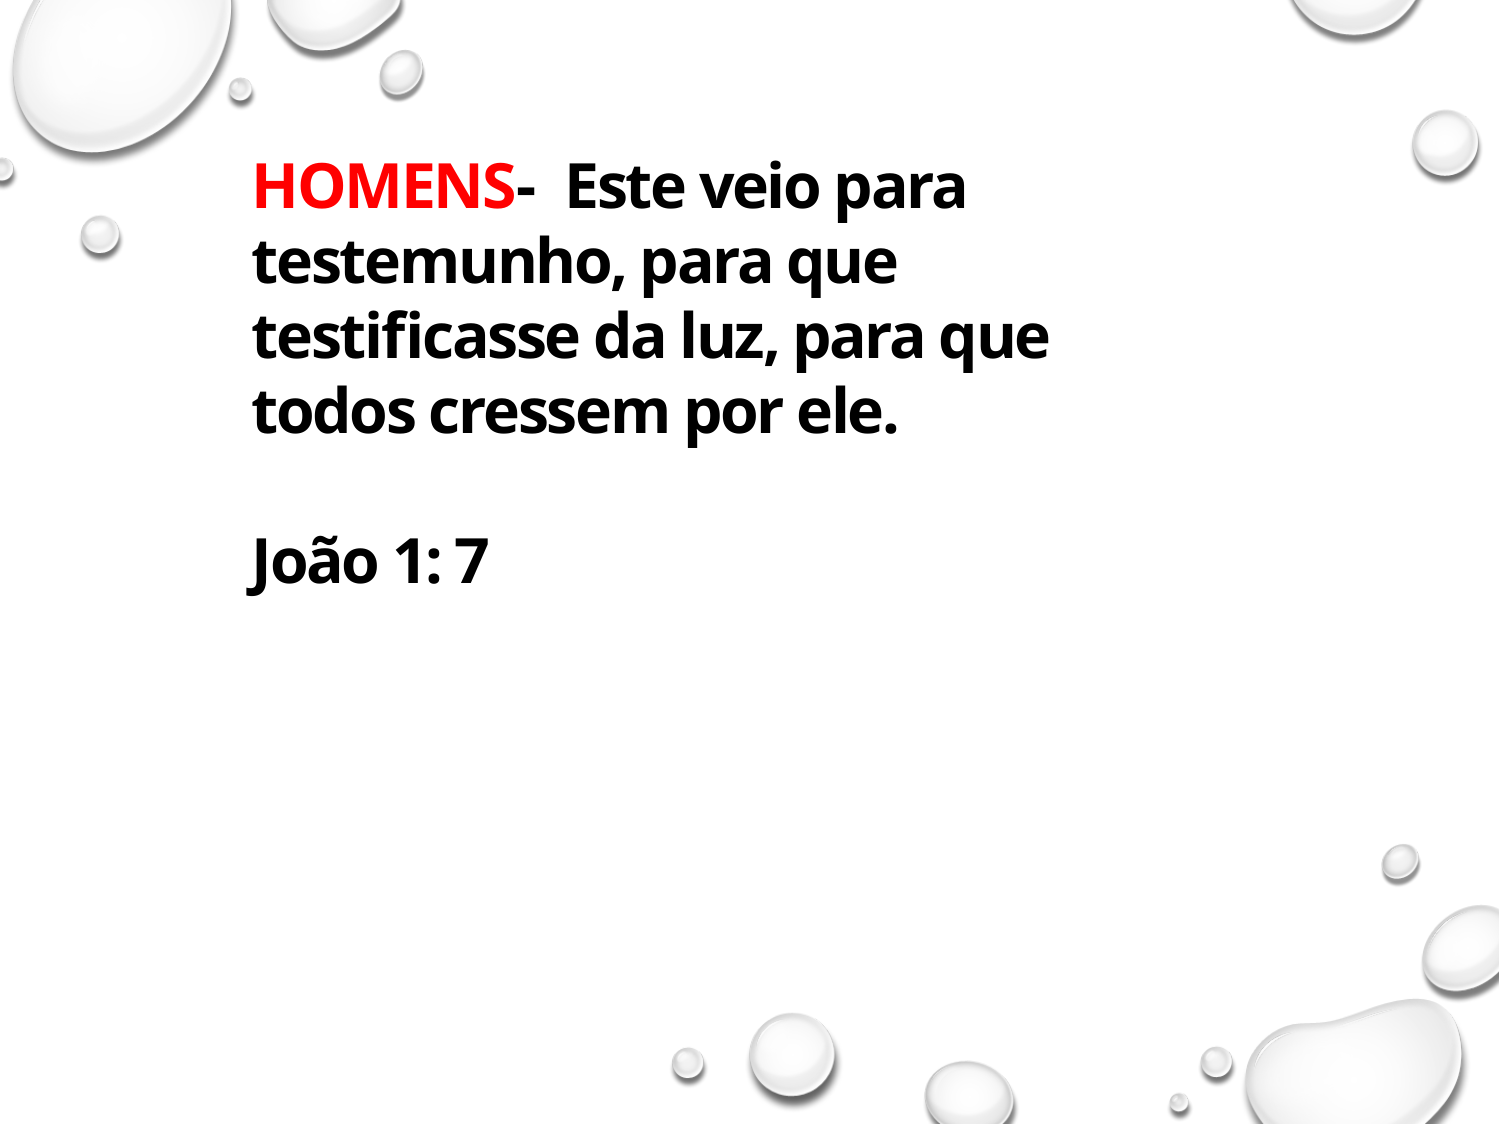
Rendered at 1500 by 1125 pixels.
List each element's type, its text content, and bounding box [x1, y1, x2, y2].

text_box HOMENS- Este veio para testemunho, para que testificasse da luz, para que todos cressem por ele. João 1: 7 [240, 140, 1215, 602]
picture [0, 0, 1499, 1124]
